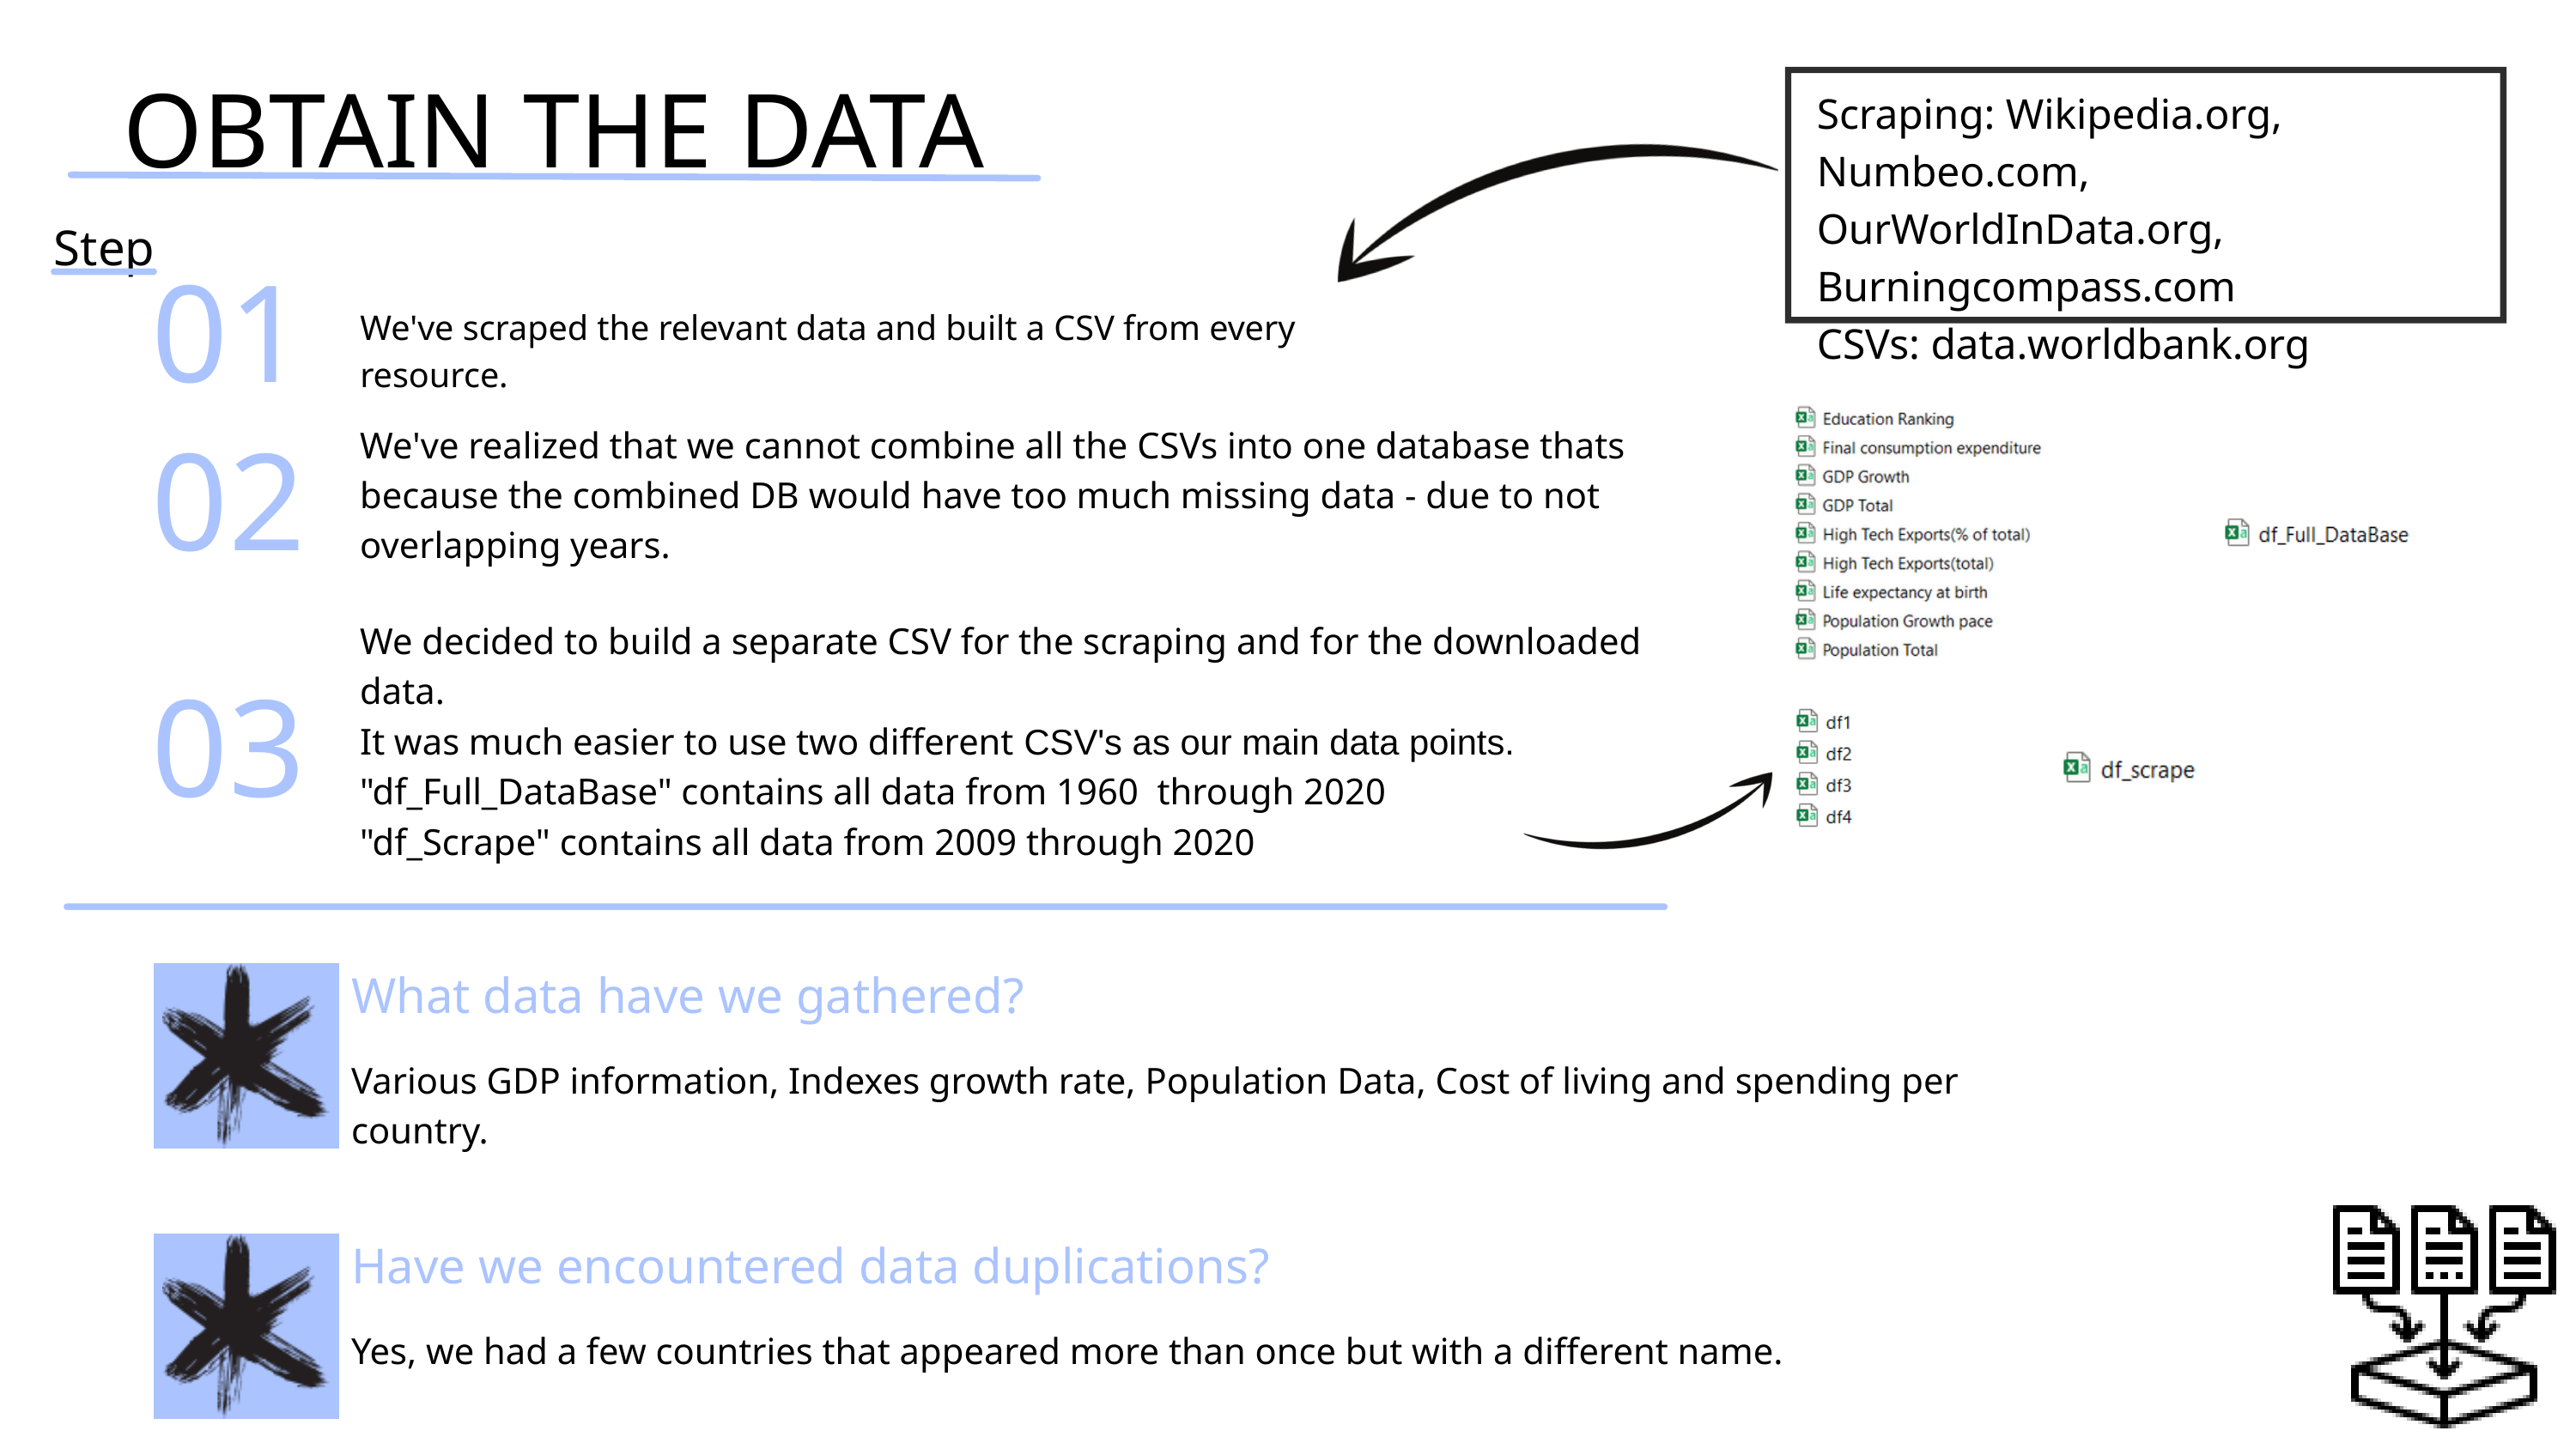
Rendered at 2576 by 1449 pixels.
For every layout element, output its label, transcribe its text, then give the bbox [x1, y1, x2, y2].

text_box 02 [151, 390, 348, 579]
text_box Step [54, 207, 163, 271]
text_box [153, 962, 161, 1149]
text_box Scraping: Wikipedia.org, Numbeo.com, OurWorldInData.org, Burningcompass.com CSVs: data.worldbank.org [1816, 331, 2475, 368]
text_box Step [54, 272, 151, 276]
picture [1521, 773, 1778, 858]
picture [1789, 705, 1872, 829]
text_box Have we encountered data duplications? [351, 1226, 1354, 1294]
text_box Various GDP information, Indexes growth rate, Population Data, Cost of living and spending per country. [351, 1051, 2032, 1151]
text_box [1784, 66, 2507, 324]
picture [162, 962, 331, 1149]
picture [2332, 1205, 2556, 1429]
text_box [331, 962, 339, 1149]
text_box What data have we gathered? [351, 955, 1121, 1023]
text_box We've scraped the relevant data and built a CSV from every resource. [360, 299, 1419, 395]
picture [1327, 127, 1784, 282]
text_box We've realized that we cannot combine all the CSVs into one database thats because the combined DB would have too much missing data - due to not overlapping years. [360, 415, 1649, 567]
text_box OBTAIN THE DATA [70, 73, 1038, 188]
picture [162, 1234, 331, 1420]
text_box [332, 1234, 339, 1420]
picture [2056, 746, 2210, 789]
text_box 03 [151, 635, 348, 824]
picture [1789, 403, 2049, 664]
text_box Yes, we had a few countries that appeared more than once but with a different name. [351, 1321, 2032, 1372]
text_box We decided to build a separate CSV for the scraping and for the downloaded data. It was much easier to use two different CSV's as our main data points. "df_Full_DataBase" contains all data from 1960 through 2020 "df_Scrape" contains all data from 2009 through 2020 [360, 611, 1649, 863]
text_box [153, 1234, 161, 1420]
picture [2209, 513, 2432, 555]
text_box 01 [151, 221, 348, 390]
